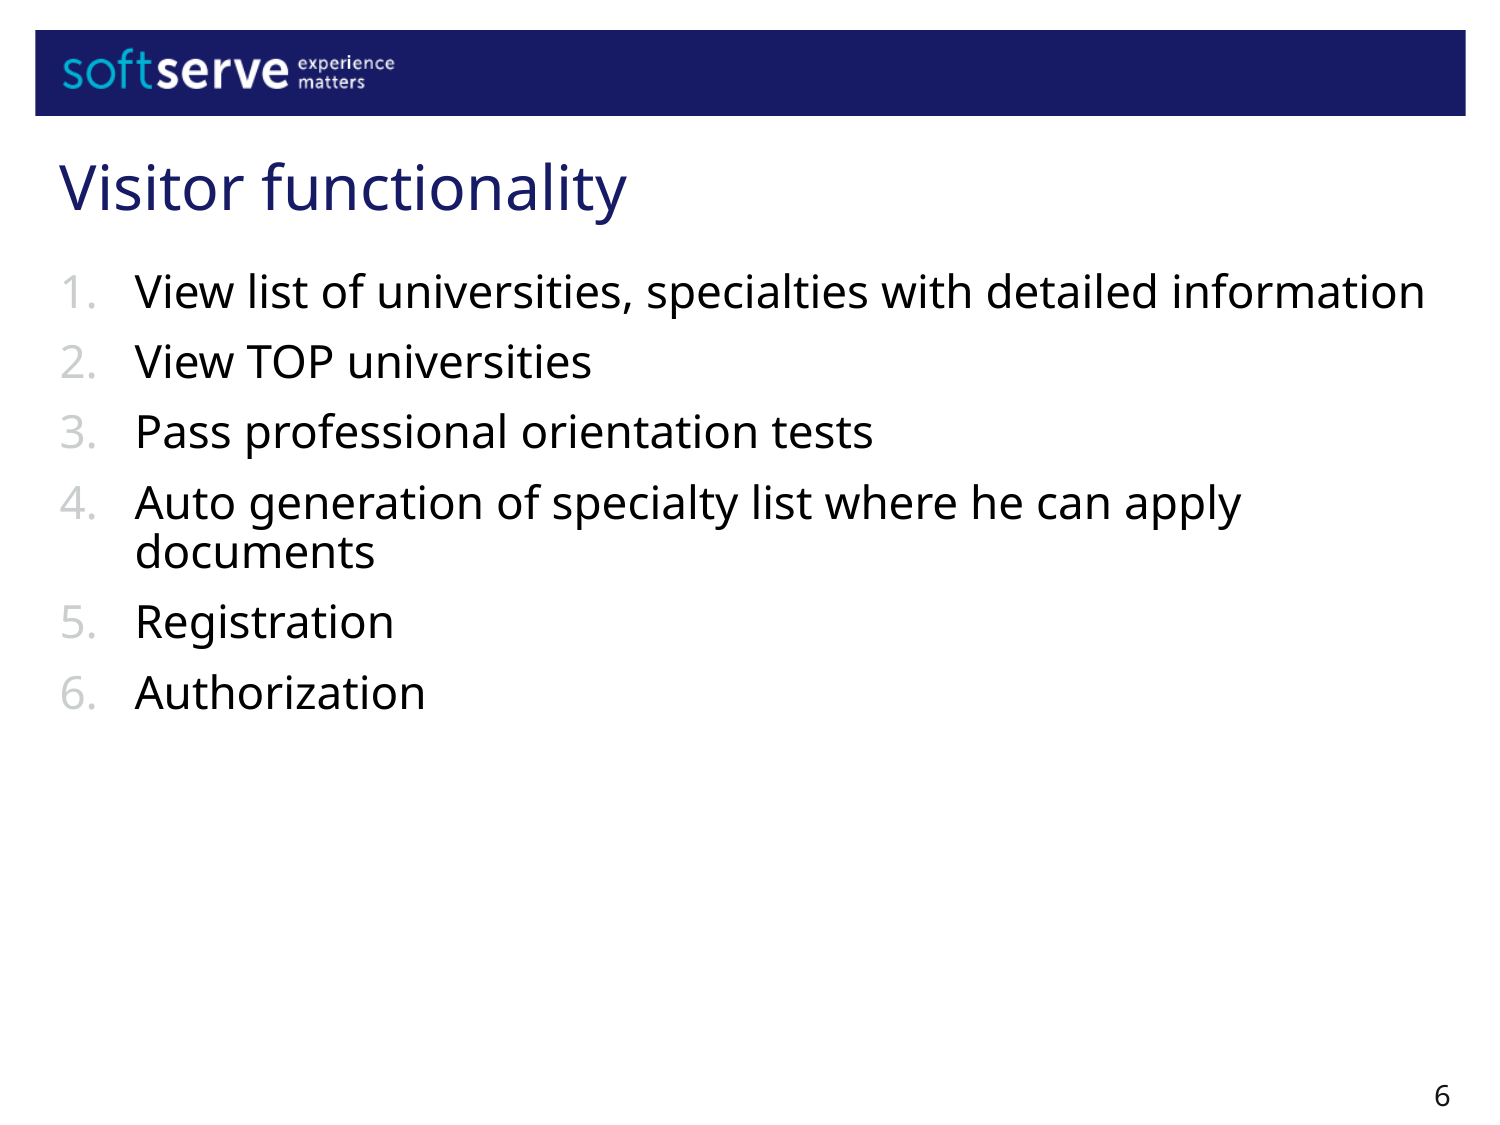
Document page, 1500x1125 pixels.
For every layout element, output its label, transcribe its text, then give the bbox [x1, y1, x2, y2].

slide_number 6 [1419, 1070, 1500, 1125]
list View list of universities, specialties with detailed information View TOP universities Pass professional orientation tests Auto generation of specialty list where he can apply documents Registration Authorization [44, 261, 1468, 1083]
subtitle Visitor functionality [44, 148, 1255, 224]
